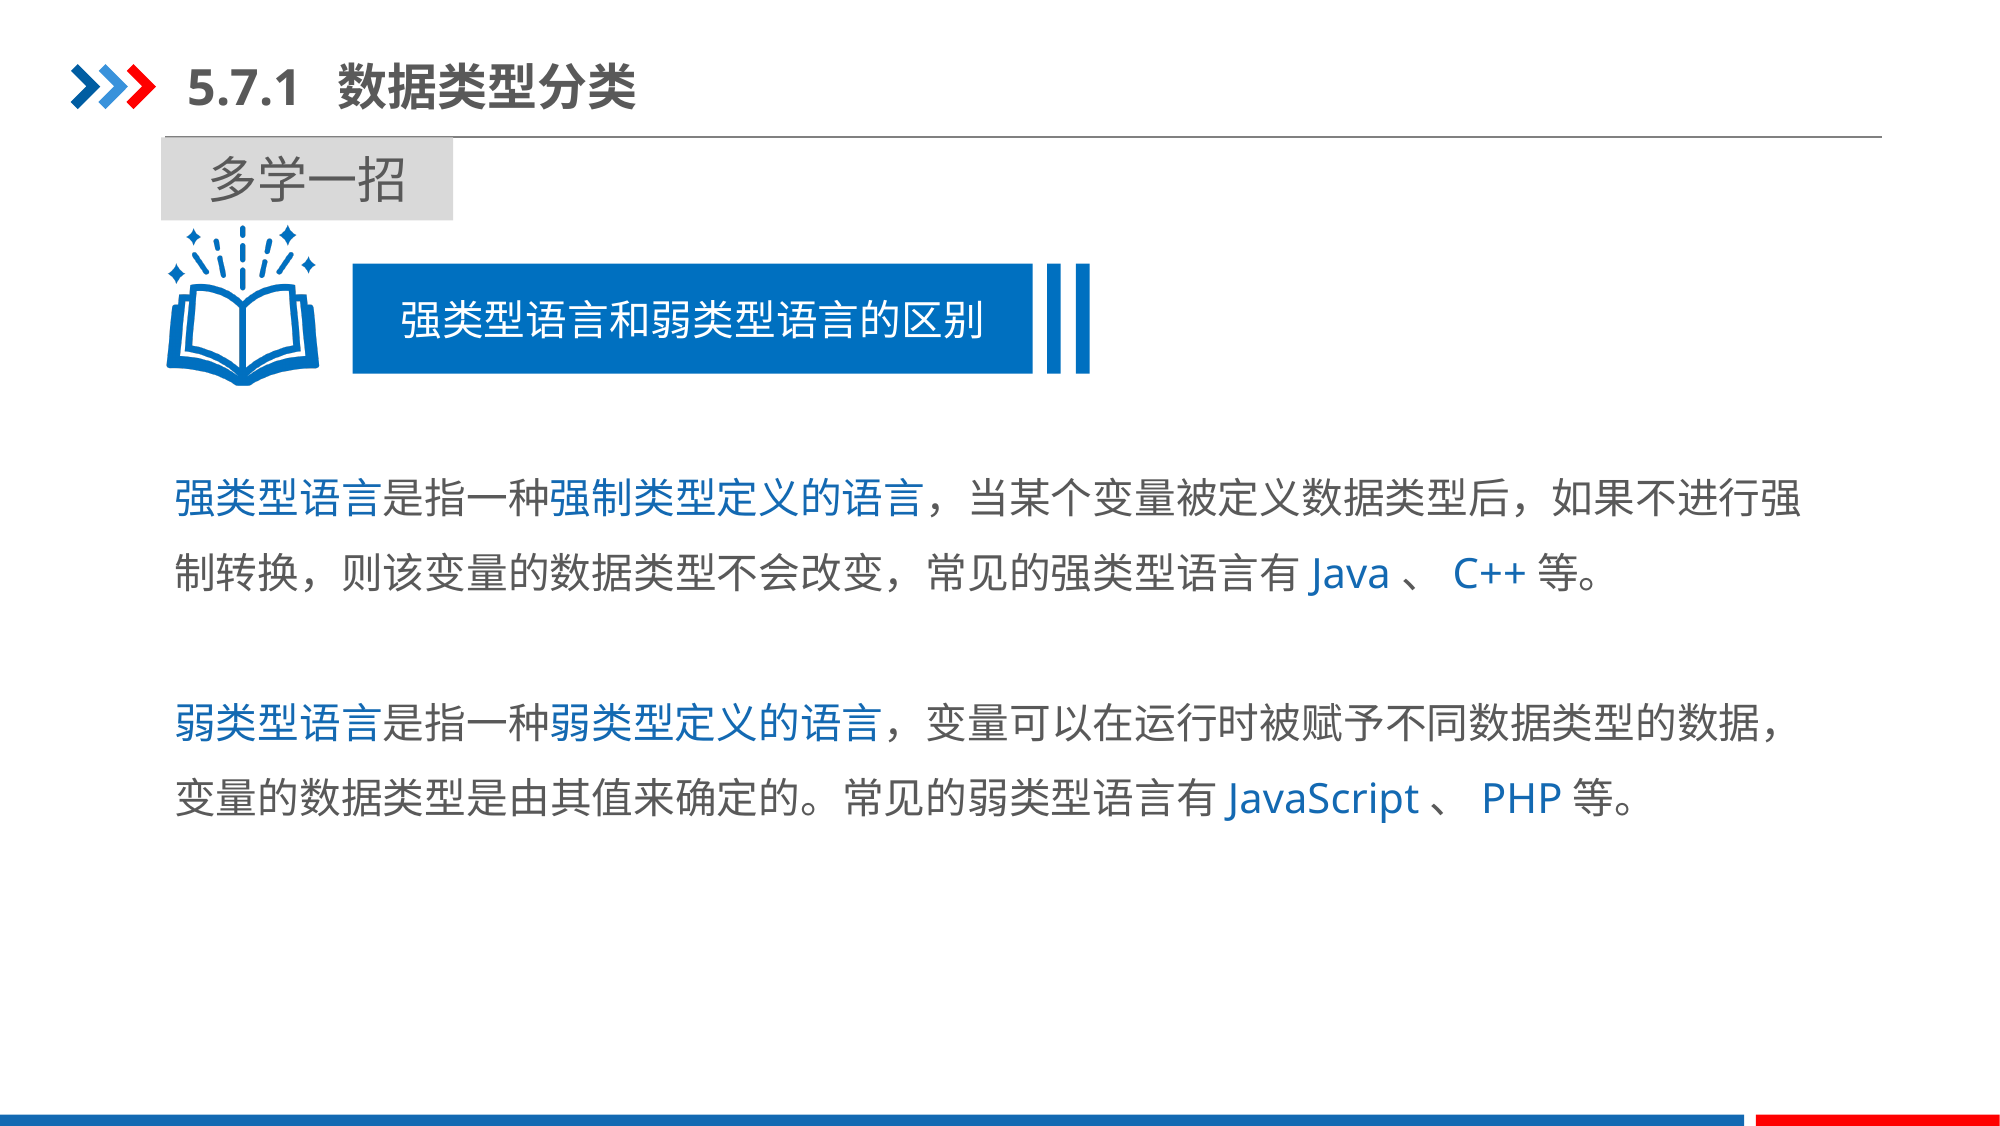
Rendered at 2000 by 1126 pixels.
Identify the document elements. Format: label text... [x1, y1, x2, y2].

text_box [351, 351, 1035, 376]
text_box [1074, 262, 1092, 376]
picture [159, 221, 327, 389]
text_box [351, 262, 1035, 285]
text_box 强类型语言是指一种强制类型定义的语言，当某个变量被定义数据类型后，如果不进行强制转换，则该变量的数据类型不会改变，常见的强类型语言有Java、C++等。 弱类型语言是指一种弱类型定义的语言，变量可以在运行时被赋予不同数据类型的数据，变量的数据类型是由其值来确定的。常见的弱类型语言有JavaScript、PHP等。 [159, 439, 1851, 829]
text_box 强类型语言和弱类型语言的区别 [332, 285, 1045, 351]
text_box 多学一招 [159, 135, 455, 222]
text_box 5.7.1 数据类型分类 [187, 43, 827, 127]
text_box [1045, 262, 1063, 376]
